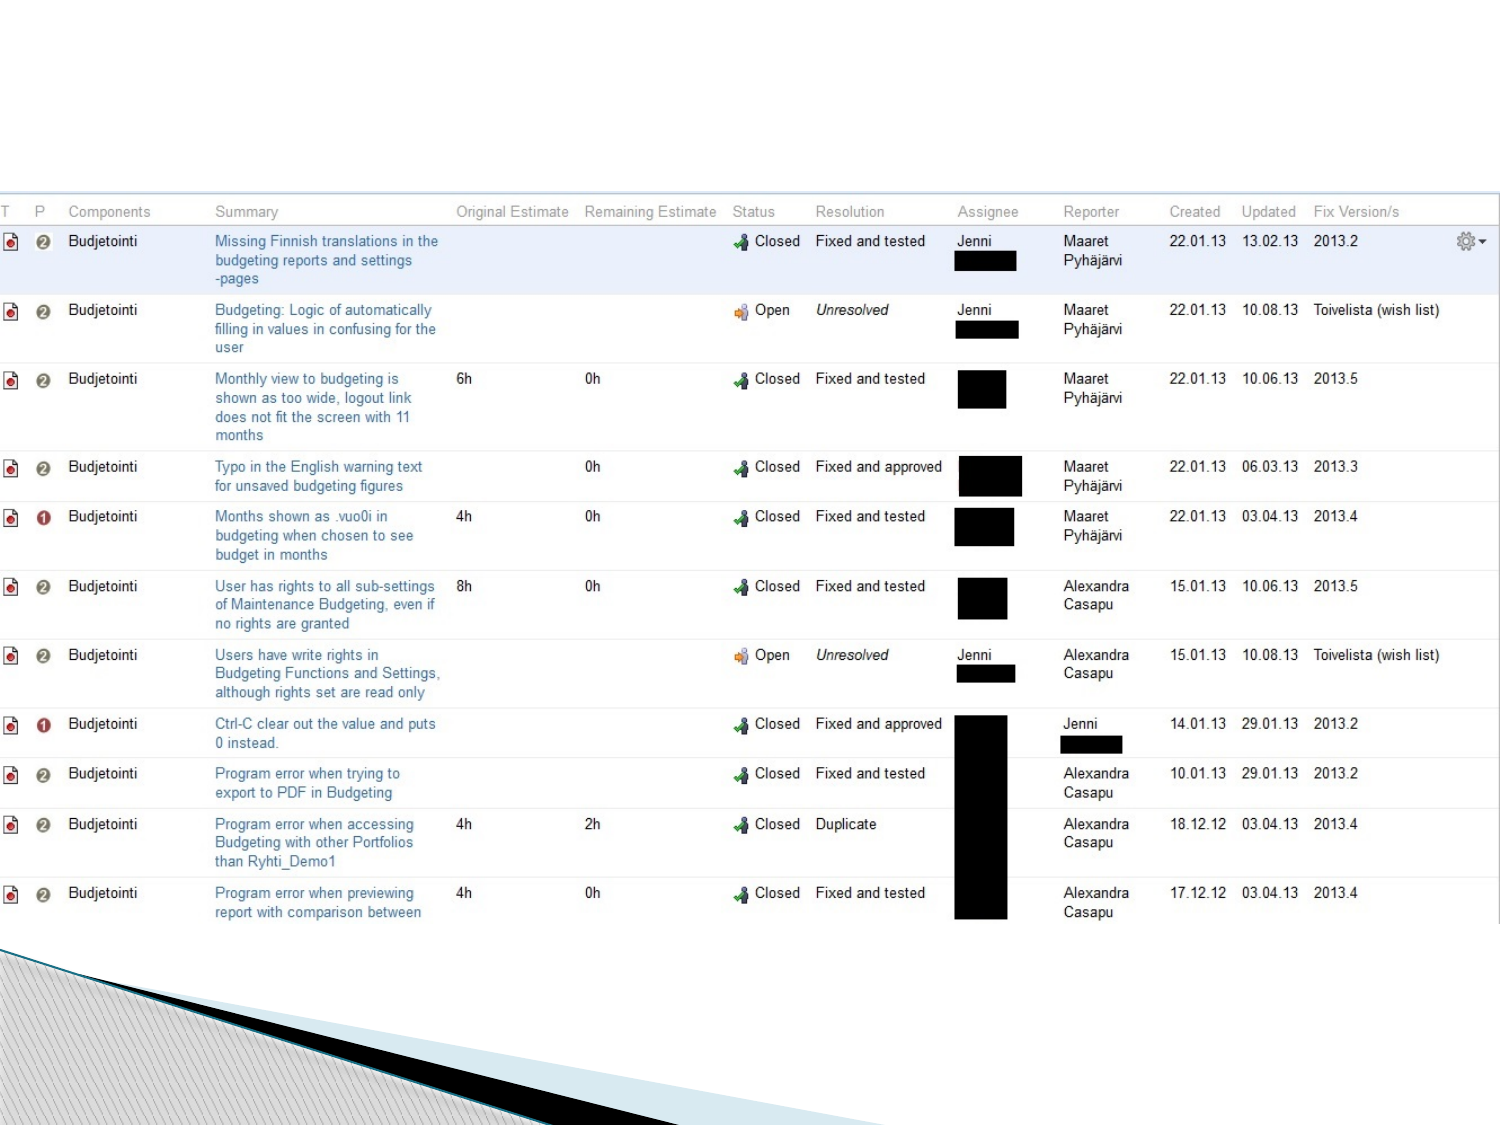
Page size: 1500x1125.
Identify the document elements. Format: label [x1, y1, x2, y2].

picture [0, 191, 1500, 925]
